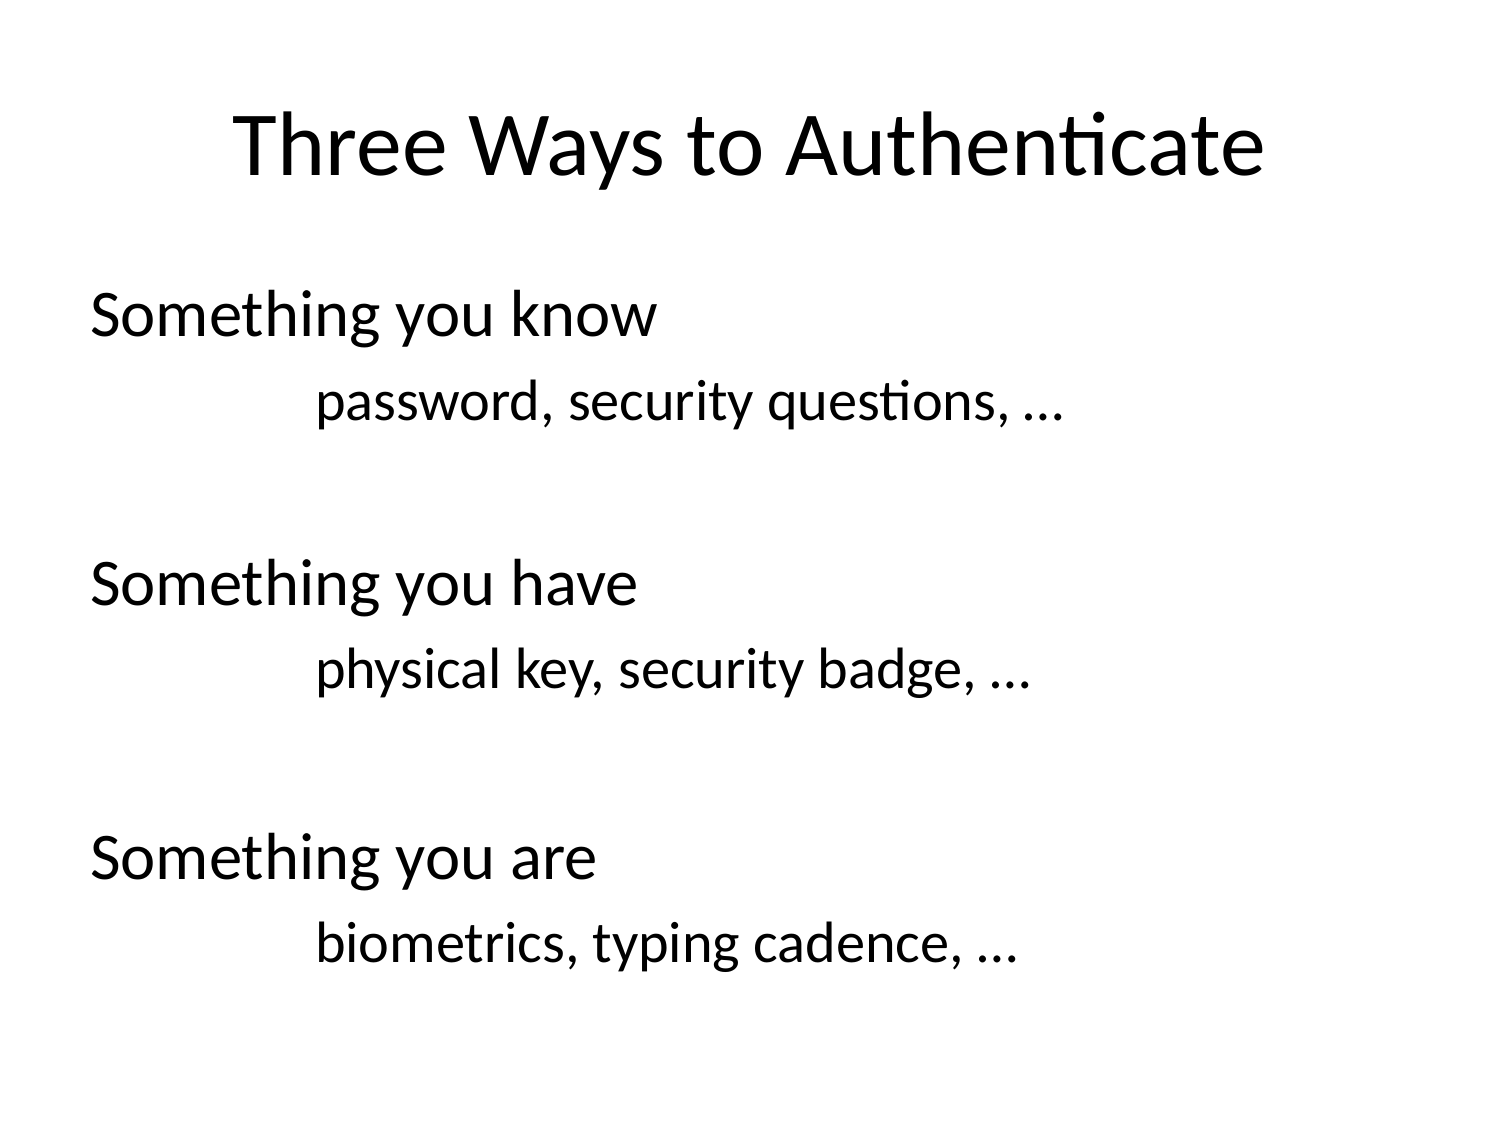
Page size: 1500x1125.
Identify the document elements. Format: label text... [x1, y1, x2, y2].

list Something you know password, security questions, … Something you have physical key, security badge, … Something you are biometrics, typing cadence, … [75, 262, 1425, 1005]
title Three Ways to Authenticate [75, 45, 1425, 233]
